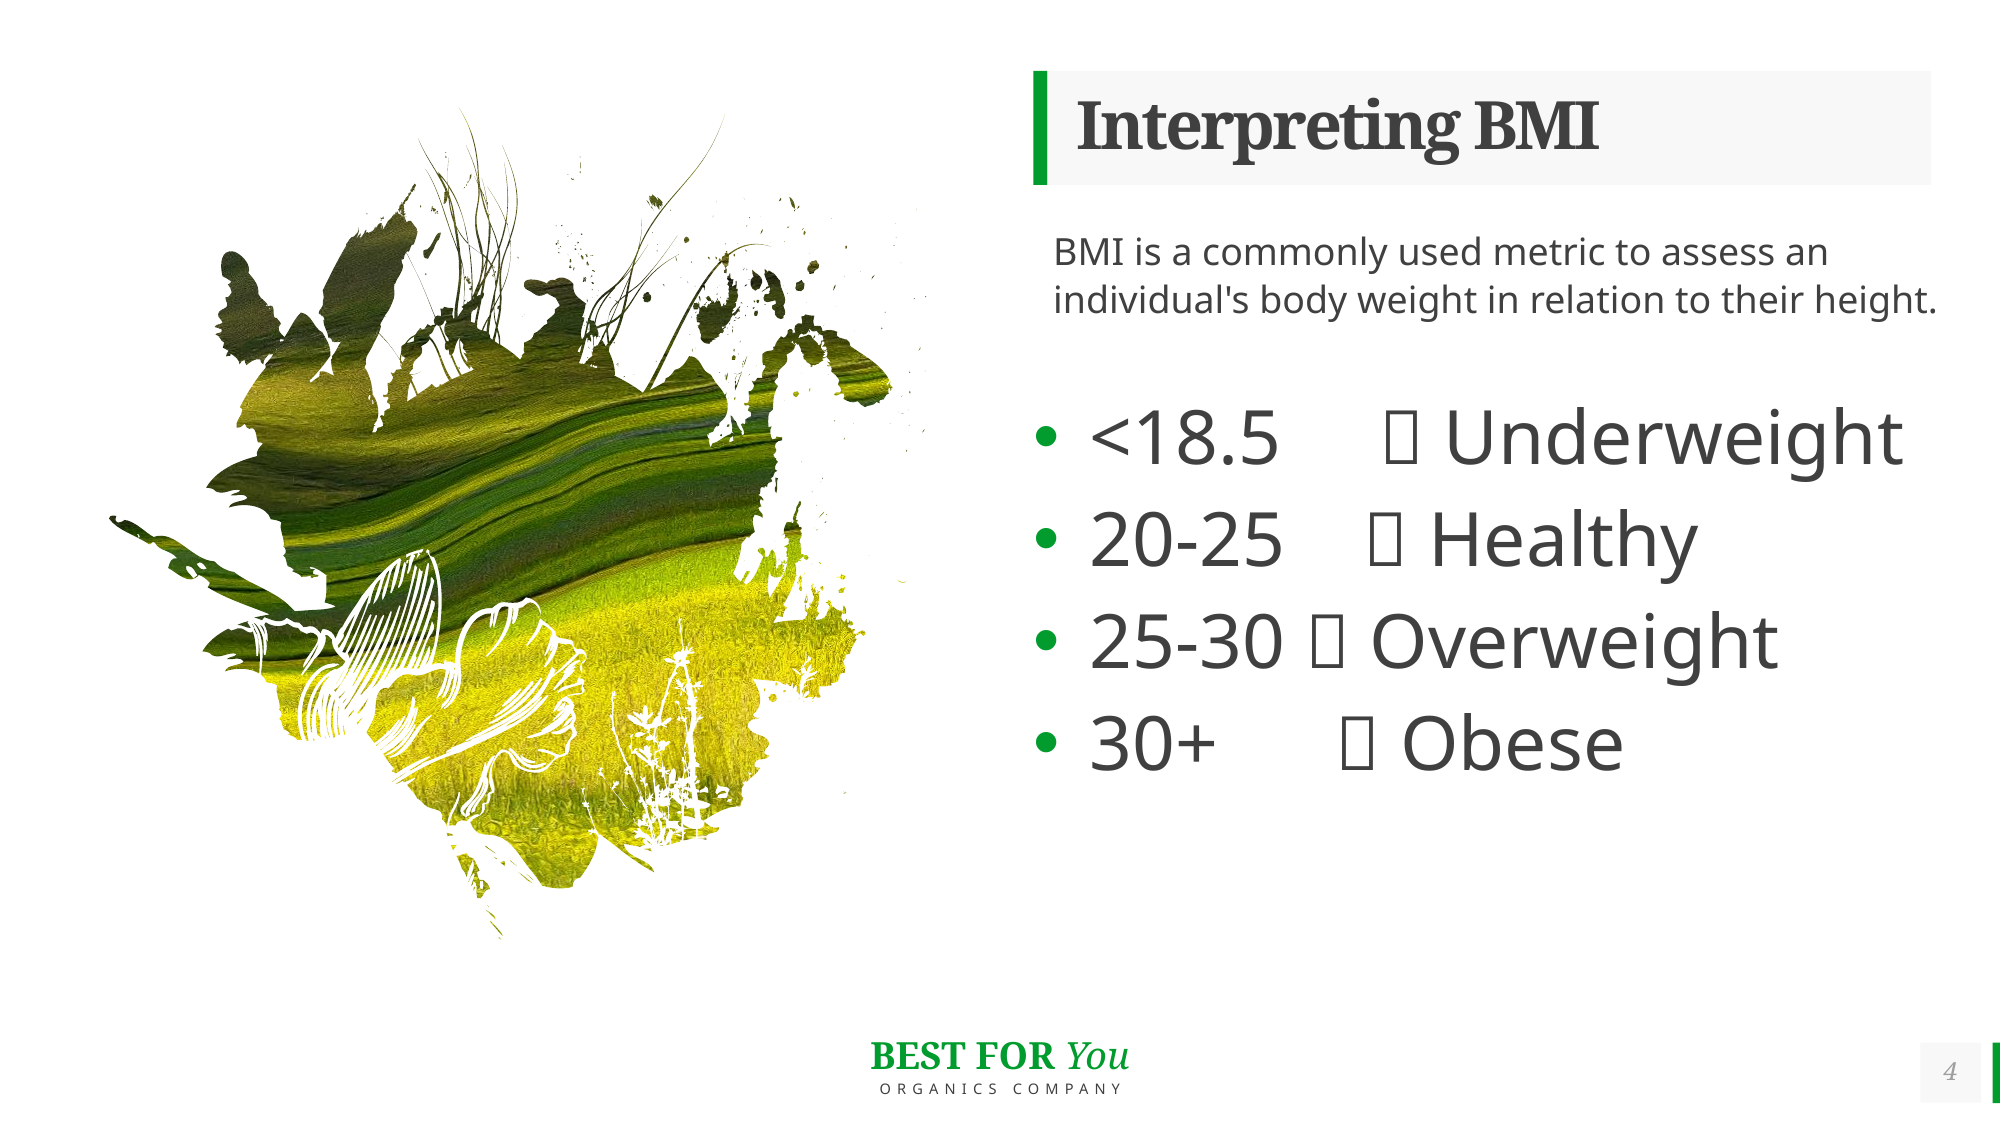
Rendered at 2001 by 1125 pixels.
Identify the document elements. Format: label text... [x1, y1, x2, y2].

list BMI is a commonly used metric to assess an individual's body weight in relation to their height. [1053, 225, 1951, 267]
slide_number 4 [1920, 1042, 1982, 1103]
picture [109, 107, 927, 940]
title Interpreting BMI [1047, 70, 1932, 185]
list <18.5  Underweight 20-25  Healthy 25-30  Overweight 30+  Obese [1033, 399, 1932, 982]
